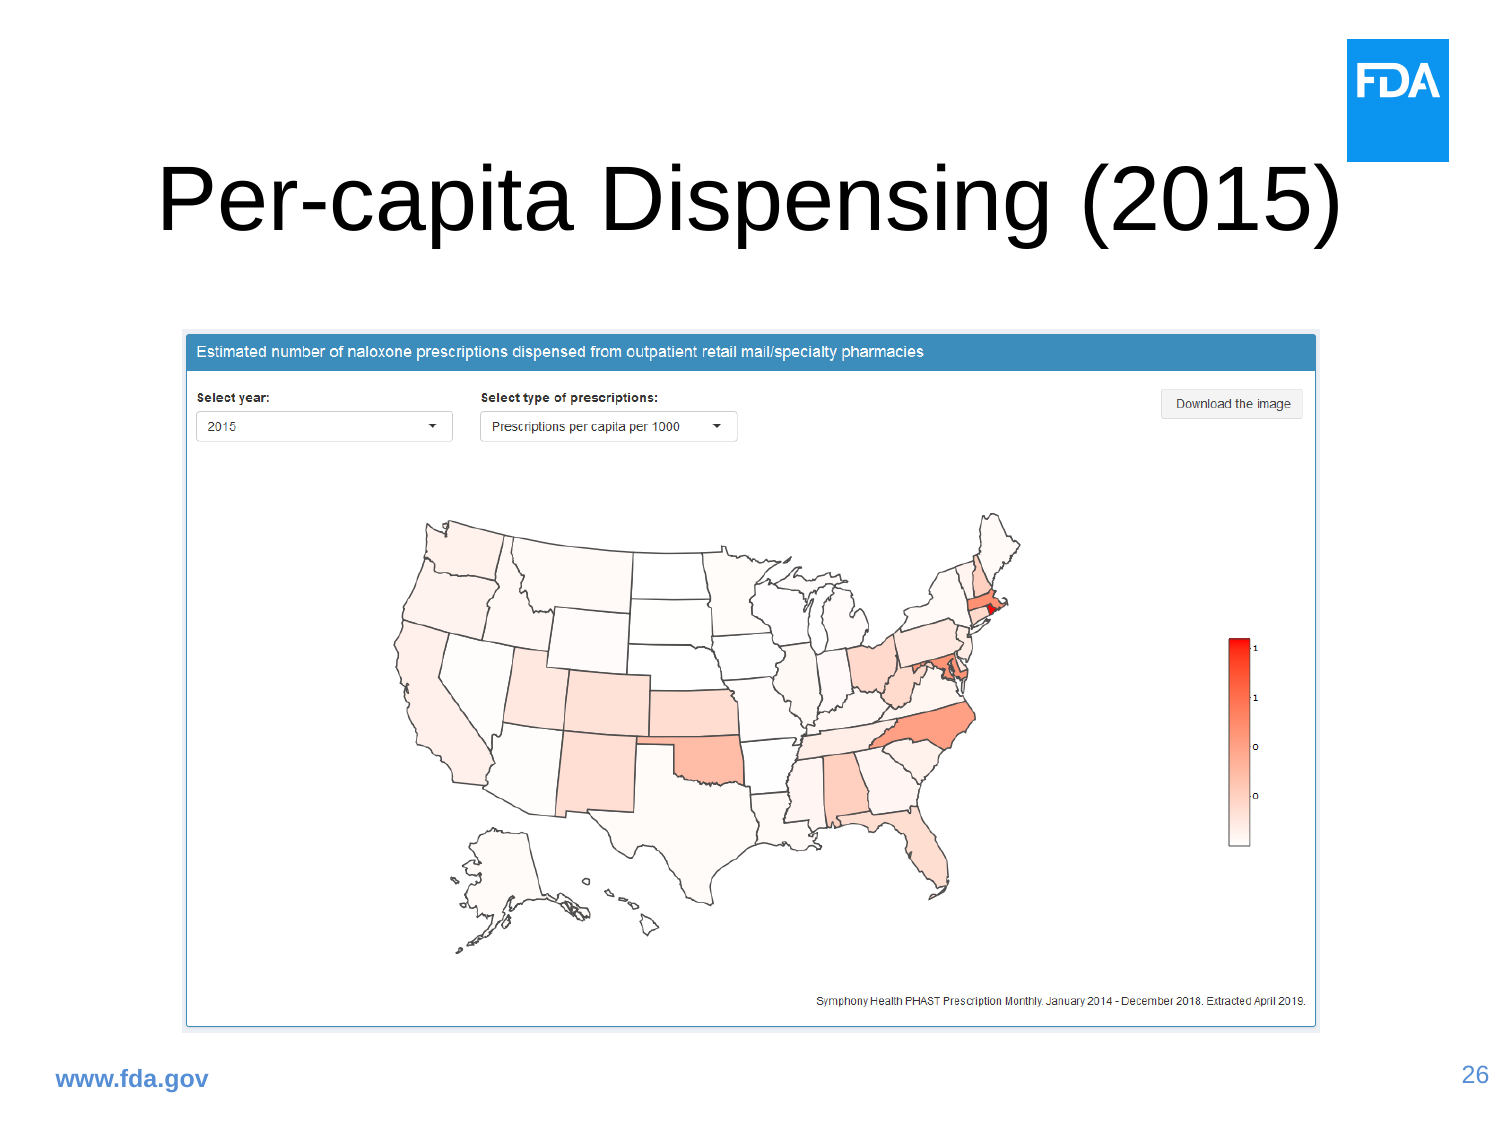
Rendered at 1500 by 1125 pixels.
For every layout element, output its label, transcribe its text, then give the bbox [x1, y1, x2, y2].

title Per-capita Dispensing (2015) [53, 117, 1449, 270]
picture [1347, 39, 1449, 117]
footer www.fda.gov [40, 1047, 516, 1108]
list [182, 329, 1320, 1033]
